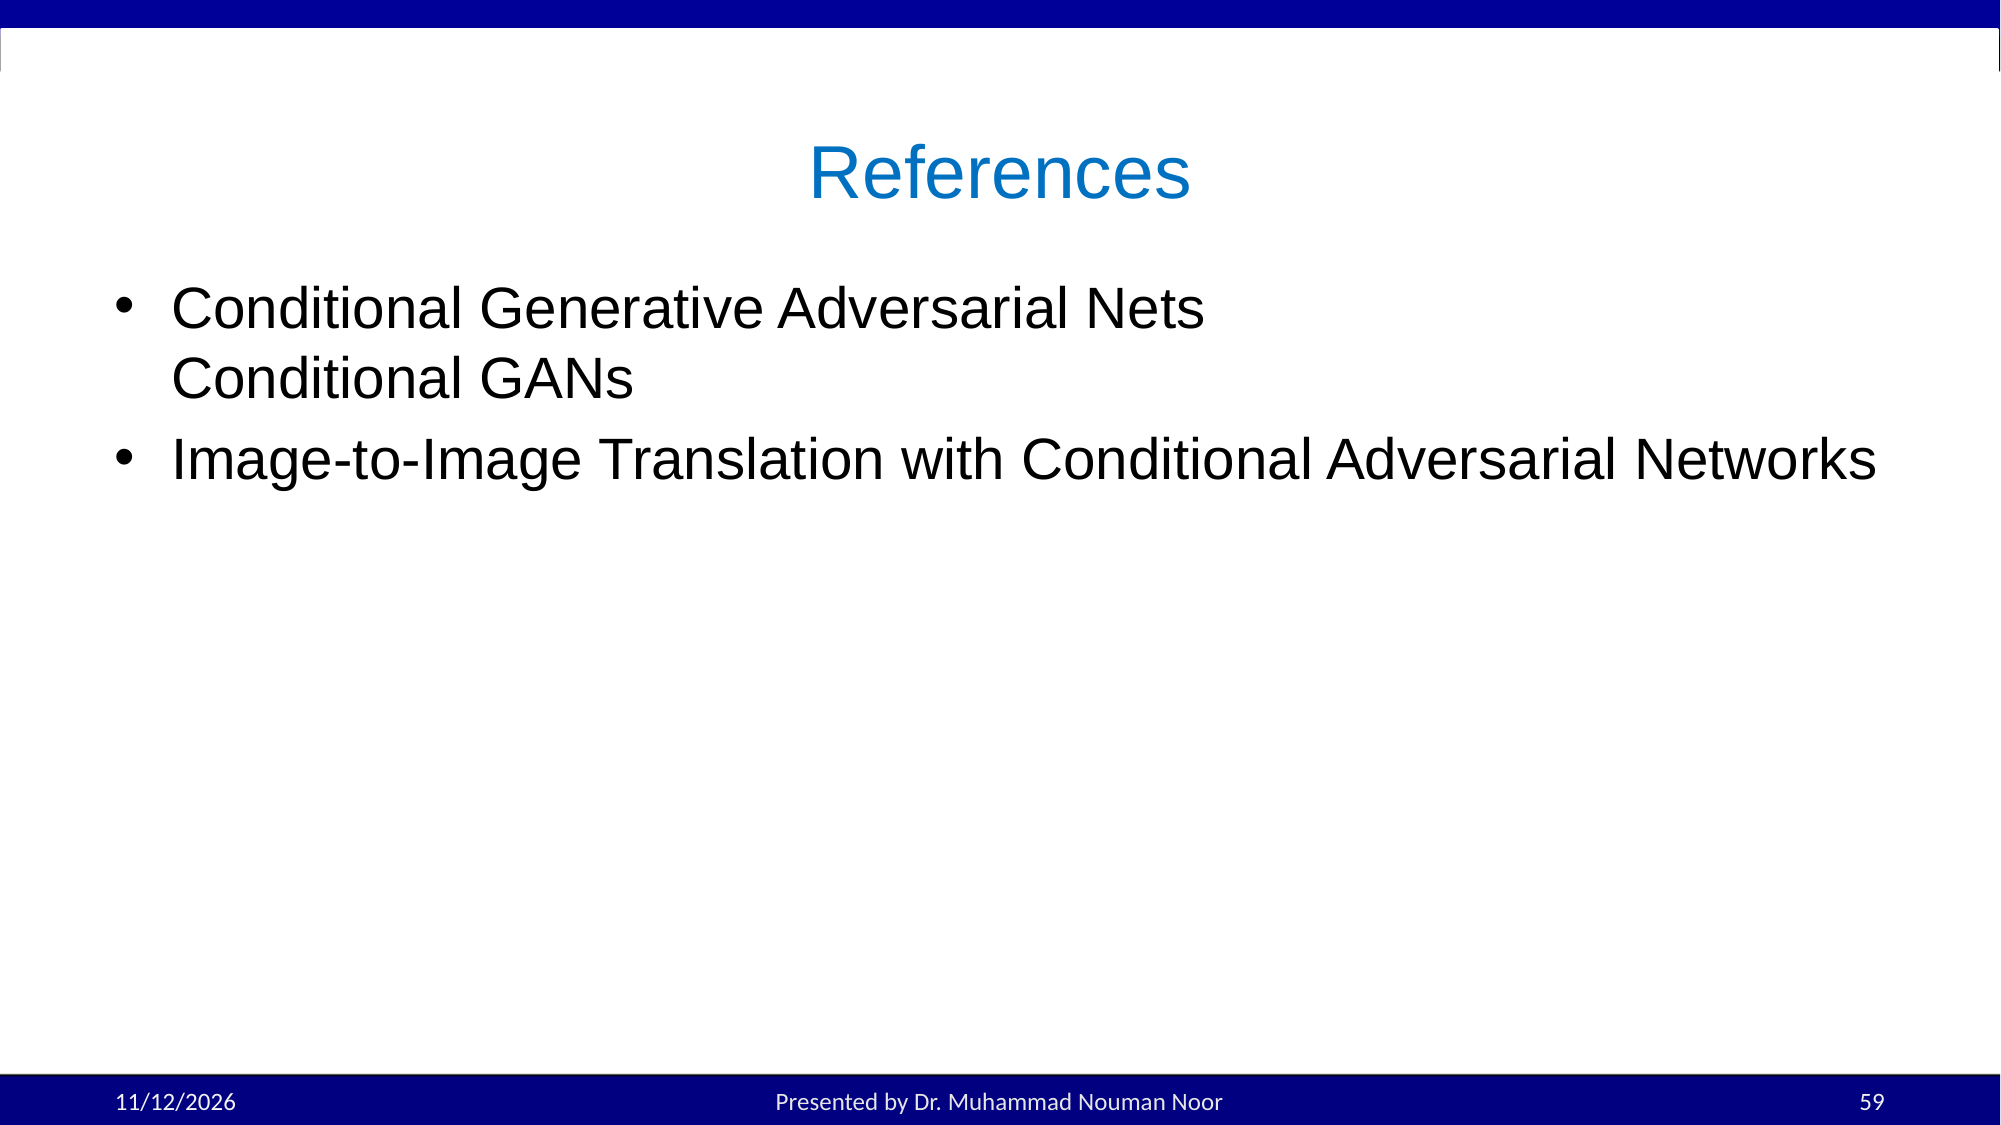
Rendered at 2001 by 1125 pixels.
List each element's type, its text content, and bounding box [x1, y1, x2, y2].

slide_number 59 [1433, 1062, 1900, 1125]
list Conditional Generative Adversarial Nets Conditional GANs Image-to-Image Translation with Conditional Adversarial Networks [99, 262, 1900, 1005]
footer Presented by Dr. Muhammad Nouman Noor [683, 1062, 1317, 1125]
picture [0, 0, 2001, 1125]
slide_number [99, 1062, 567, 1125]
title References [99, 99, 1900, 238]
